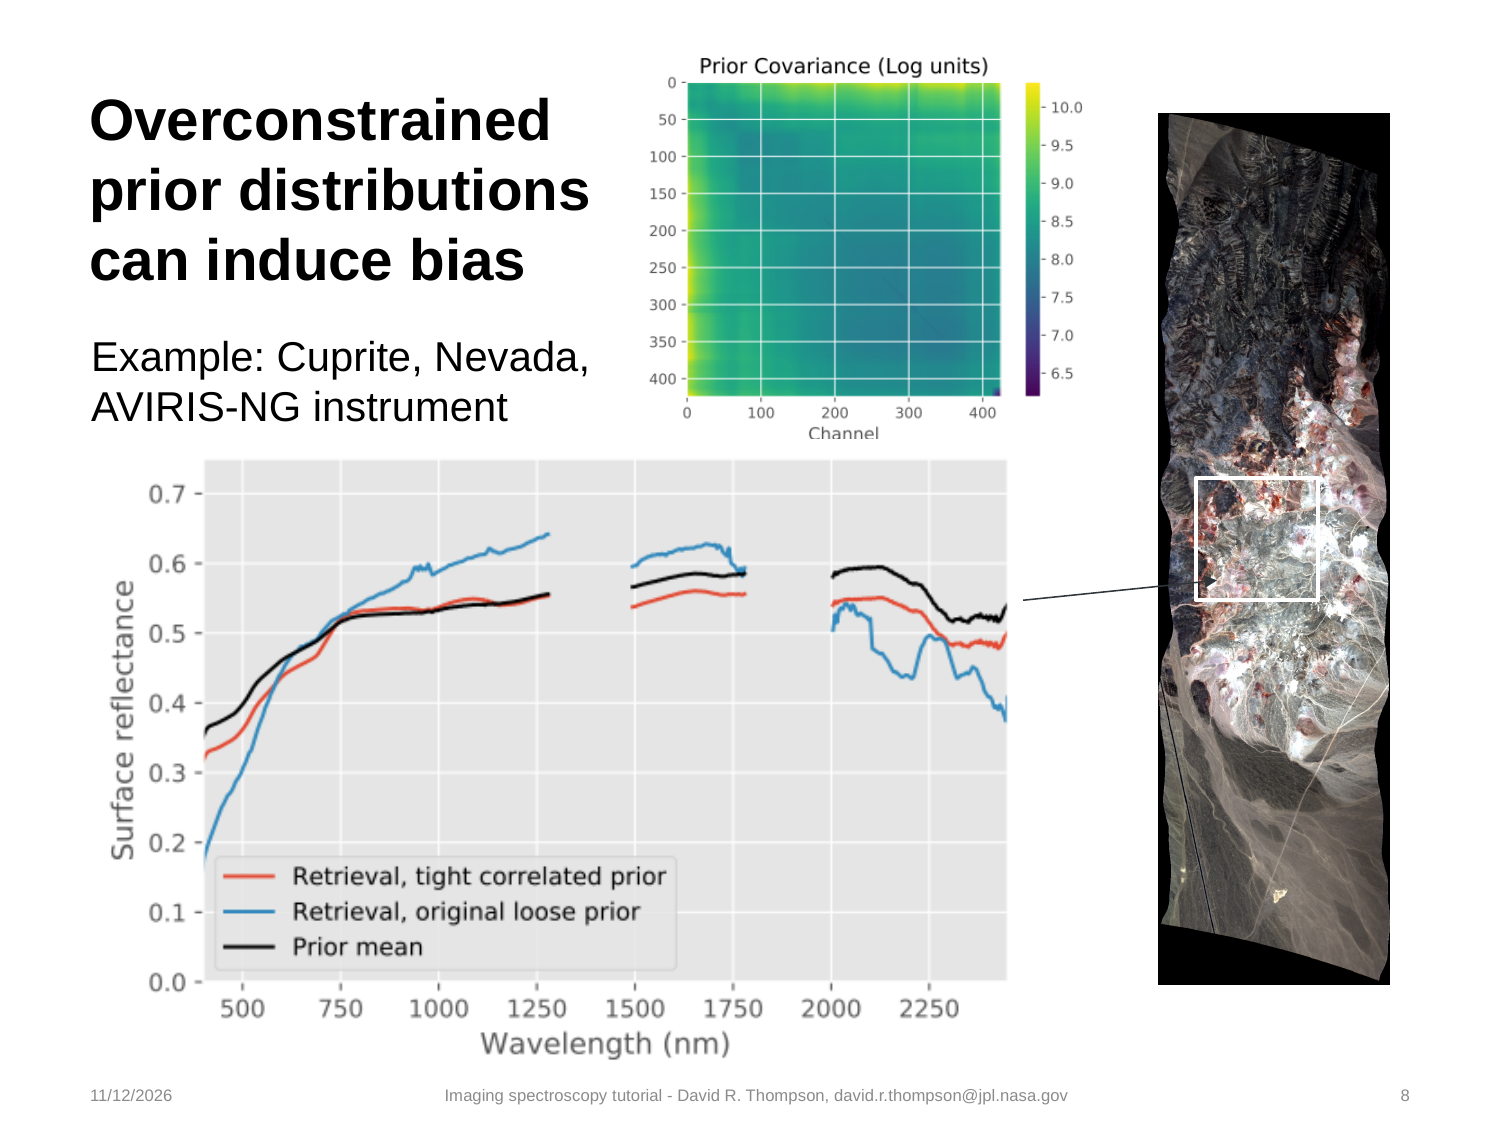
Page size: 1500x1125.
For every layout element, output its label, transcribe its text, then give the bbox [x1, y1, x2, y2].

title Overconstrained prior distributions can induce bias [74, 74, 627, 146]
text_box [1157, 113, 1390, 986]
picture [647, 32, 1099, 439]
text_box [1022, 580, 1218, 601]
footer Imaging spectroscopy tutorial - David R. Thompson, david.r.thompson@jpl.nasa.gov [309, 1065, 1205, 1125]
picture [74, 450, 1109, 1066]
slide_number 8 [1217, 1065, 1425, 1125]
text_box Example: Cuprite, Nevada, AVIRIS-NG instrument [76, 321, 606, 437]
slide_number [75, 1073, 297, 1125]
